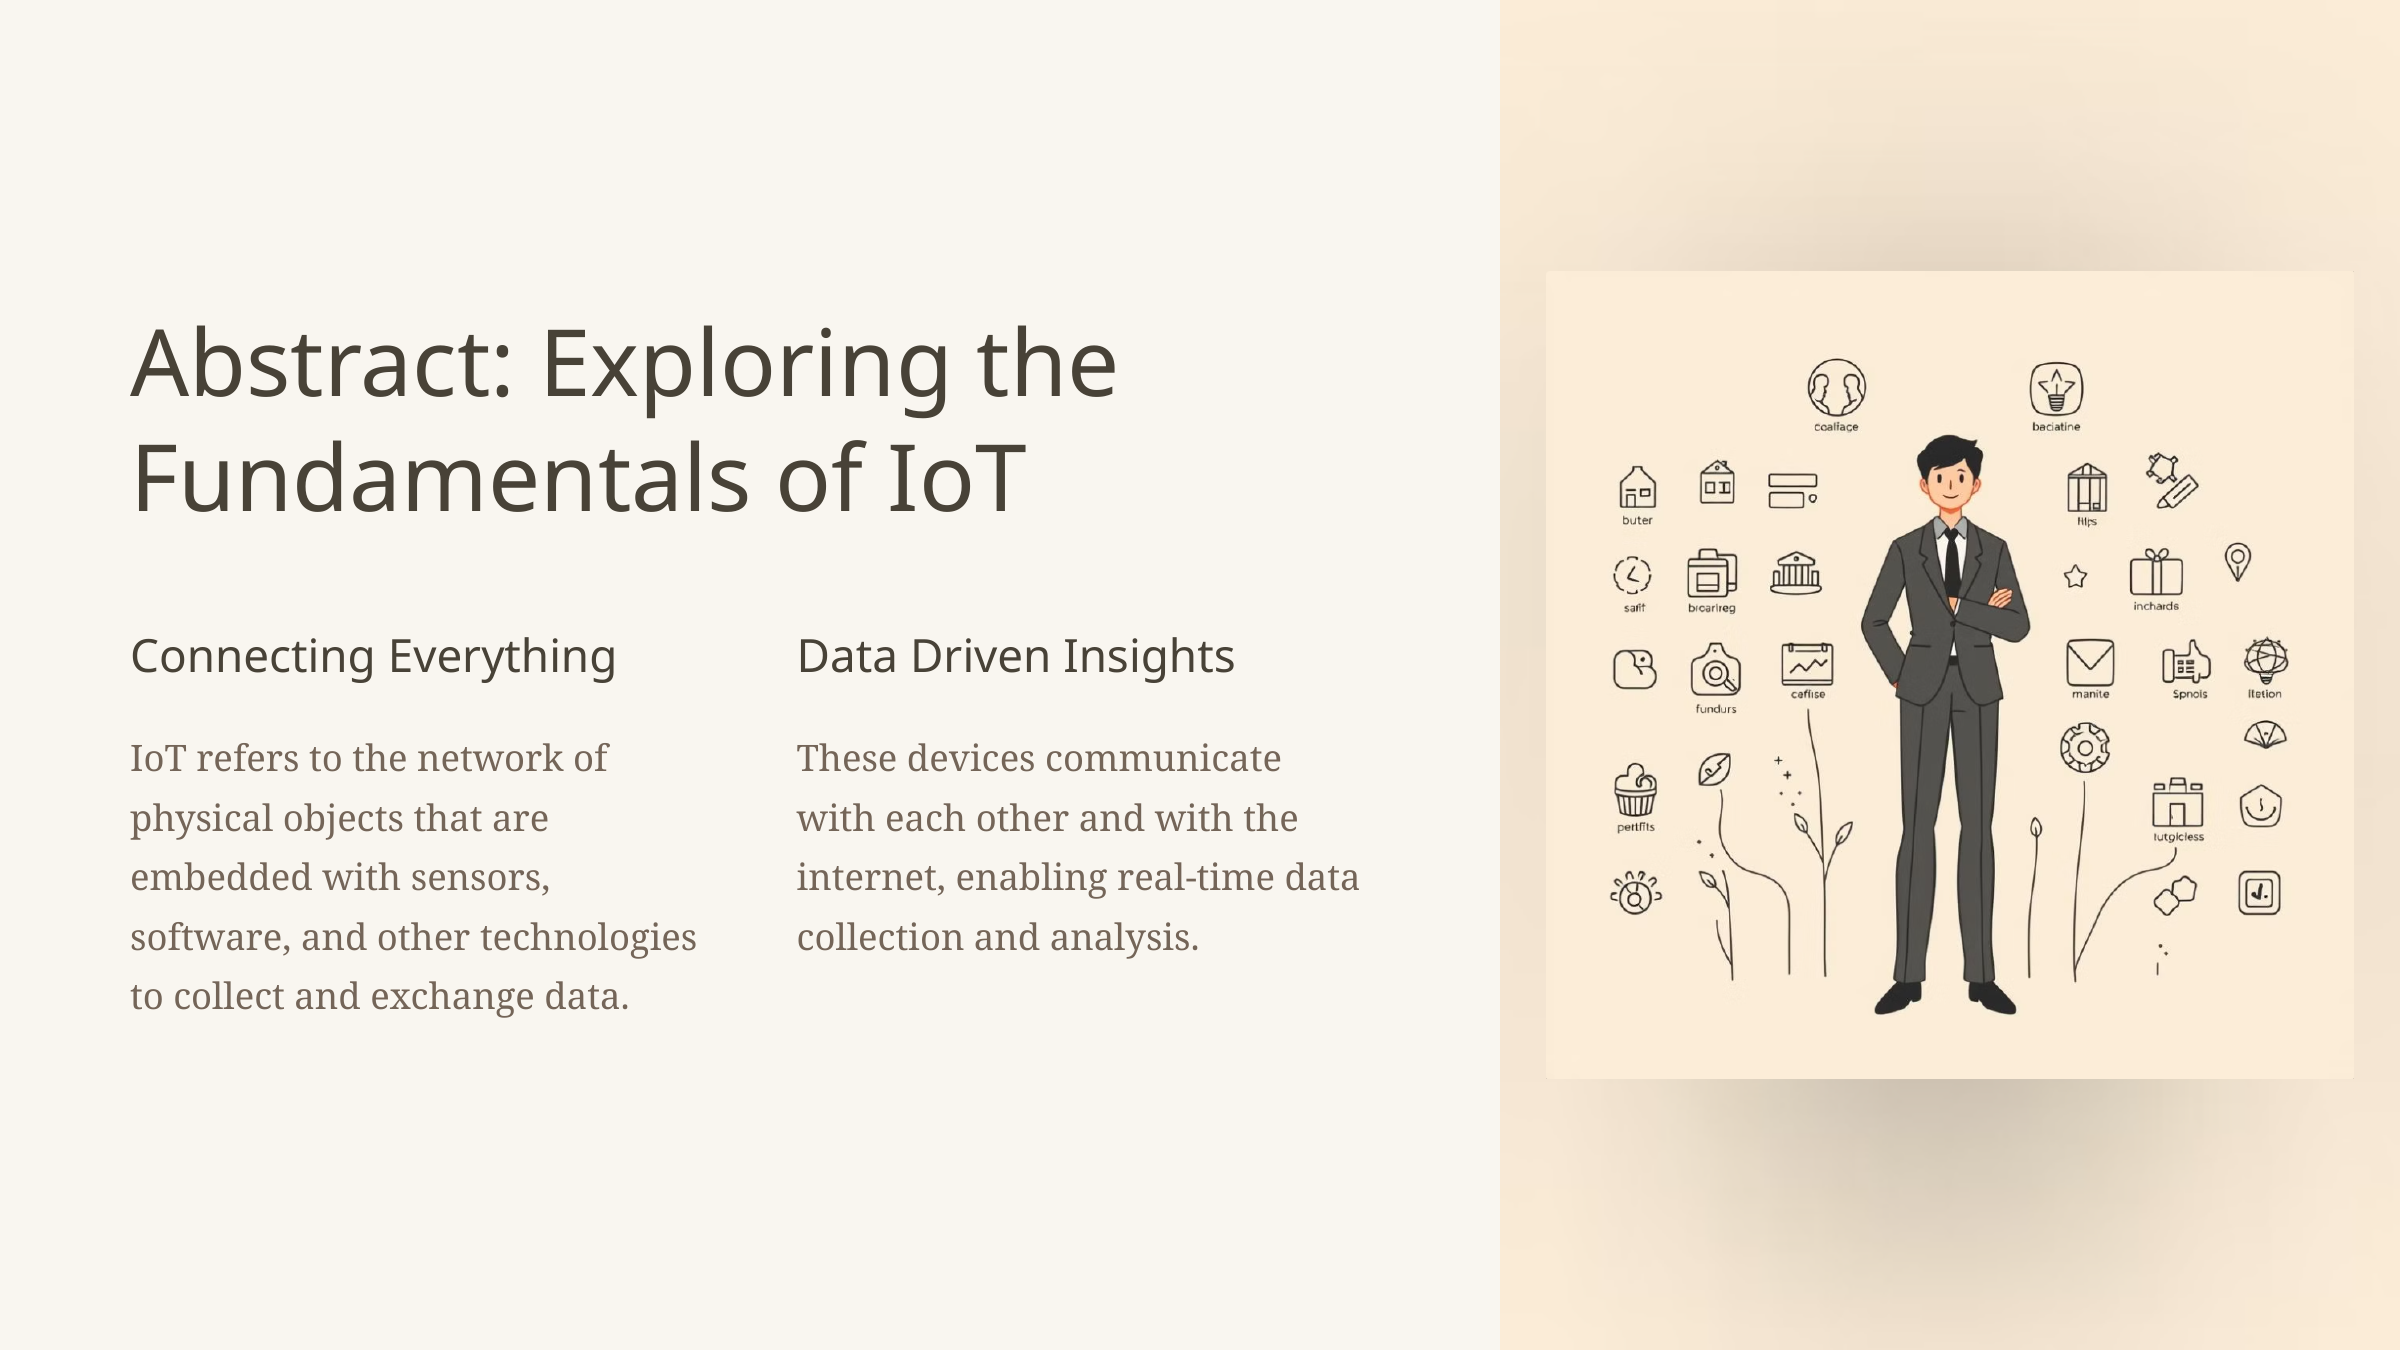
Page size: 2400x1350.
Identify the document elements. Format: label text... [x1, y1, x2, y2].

picture [1499, 0, 2400, 1350]
text_box Connecting Everything [130, 624, 654, 683]
text_box Abstract: Exploring the Fundamentals of IoT [130, 298, 1370, 532]
text_box IoT refers to the network of physical objects that are embedded with sensors, software, and other technologies to collect and exchange data. [130, 719, 705, 1018]
text_box Data Driven Insights [796, 624, 1271, 683]
text_box These devices communicate with each other and with the internet, enabling real-time data collection and analysis. [796, 719, 1371, 958]
